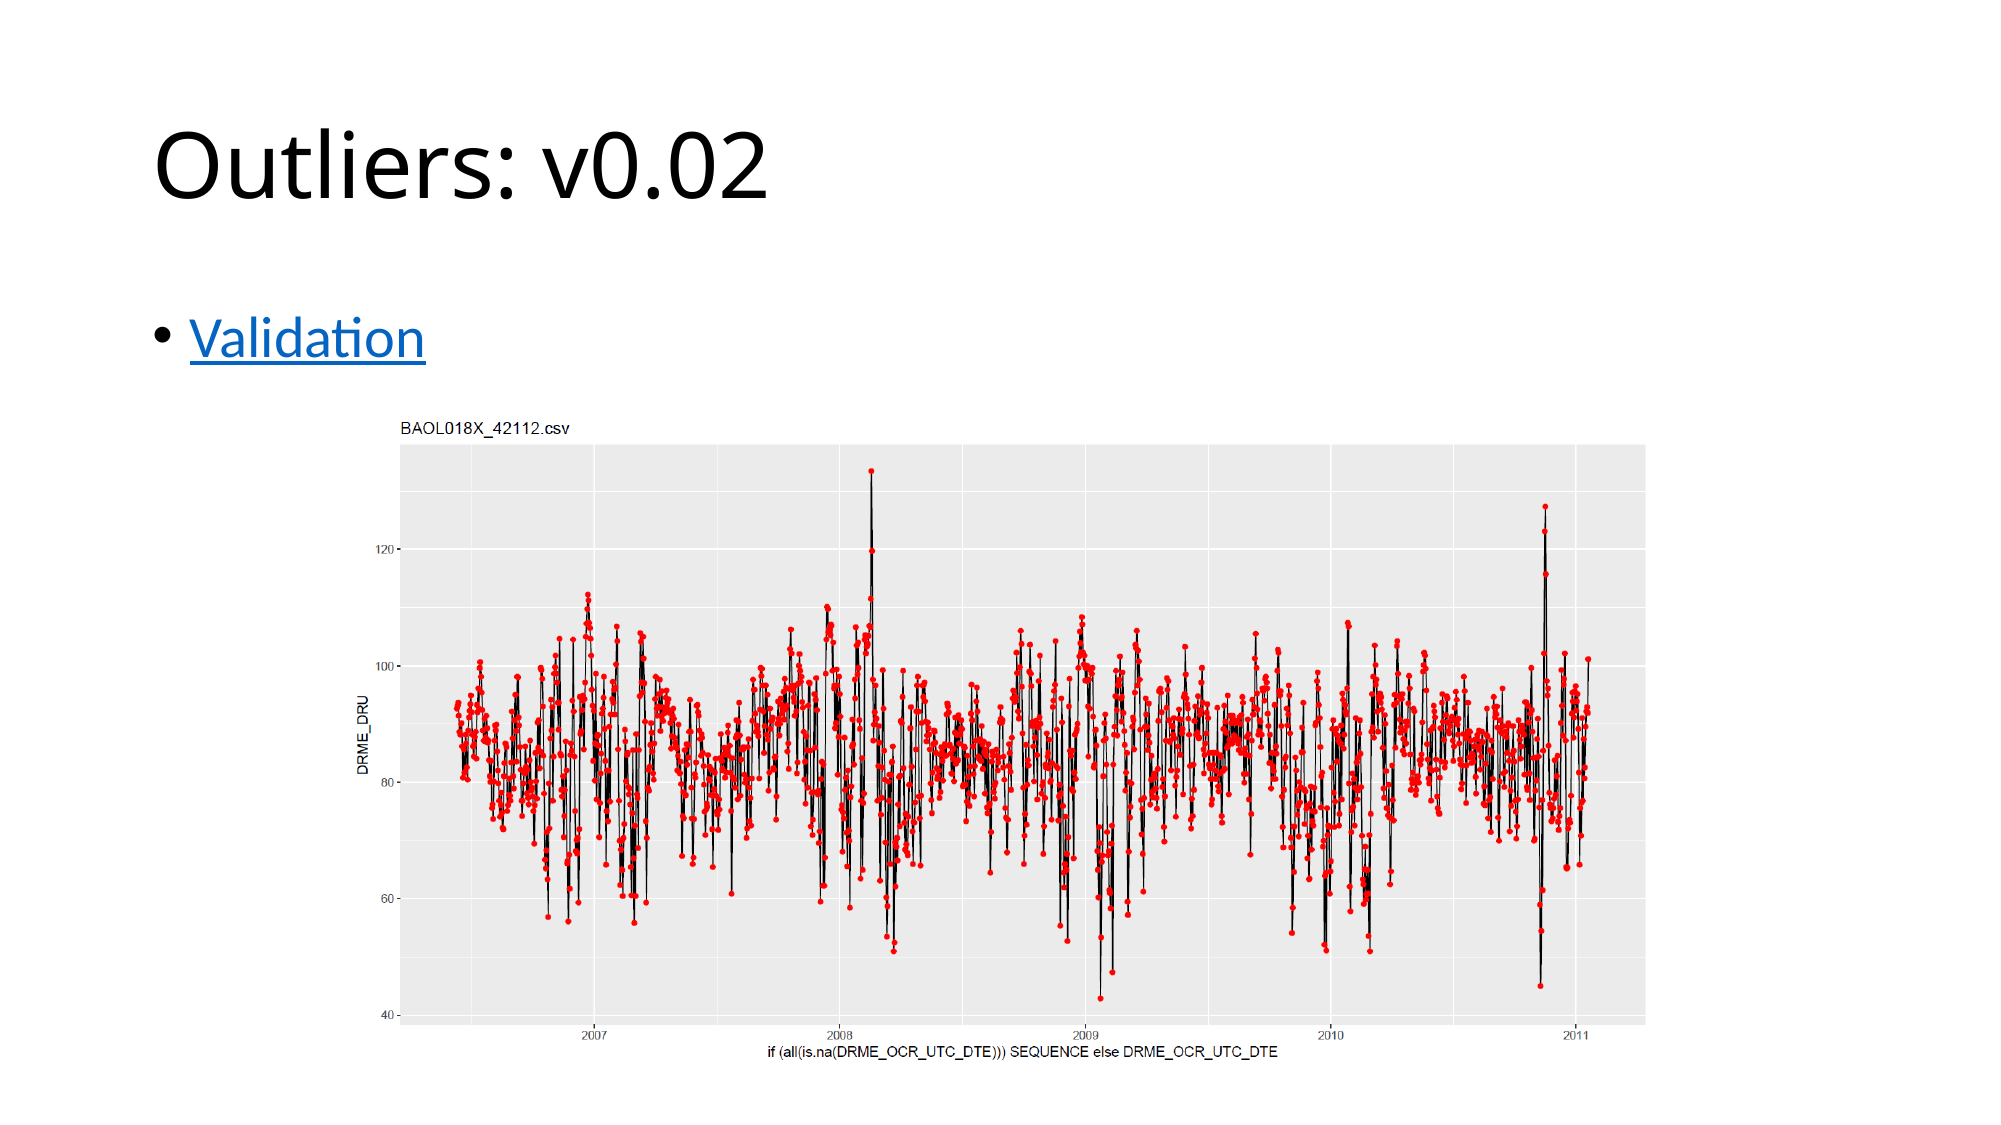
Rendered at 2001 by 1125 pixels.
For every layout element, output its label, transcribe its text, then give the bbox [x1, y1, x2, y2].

list Validation [137, 299, 1863, 1014]
picture [350, 415, 1650, 1066]
title Outliers: v0.02 [137, 59, 1863, 278]
